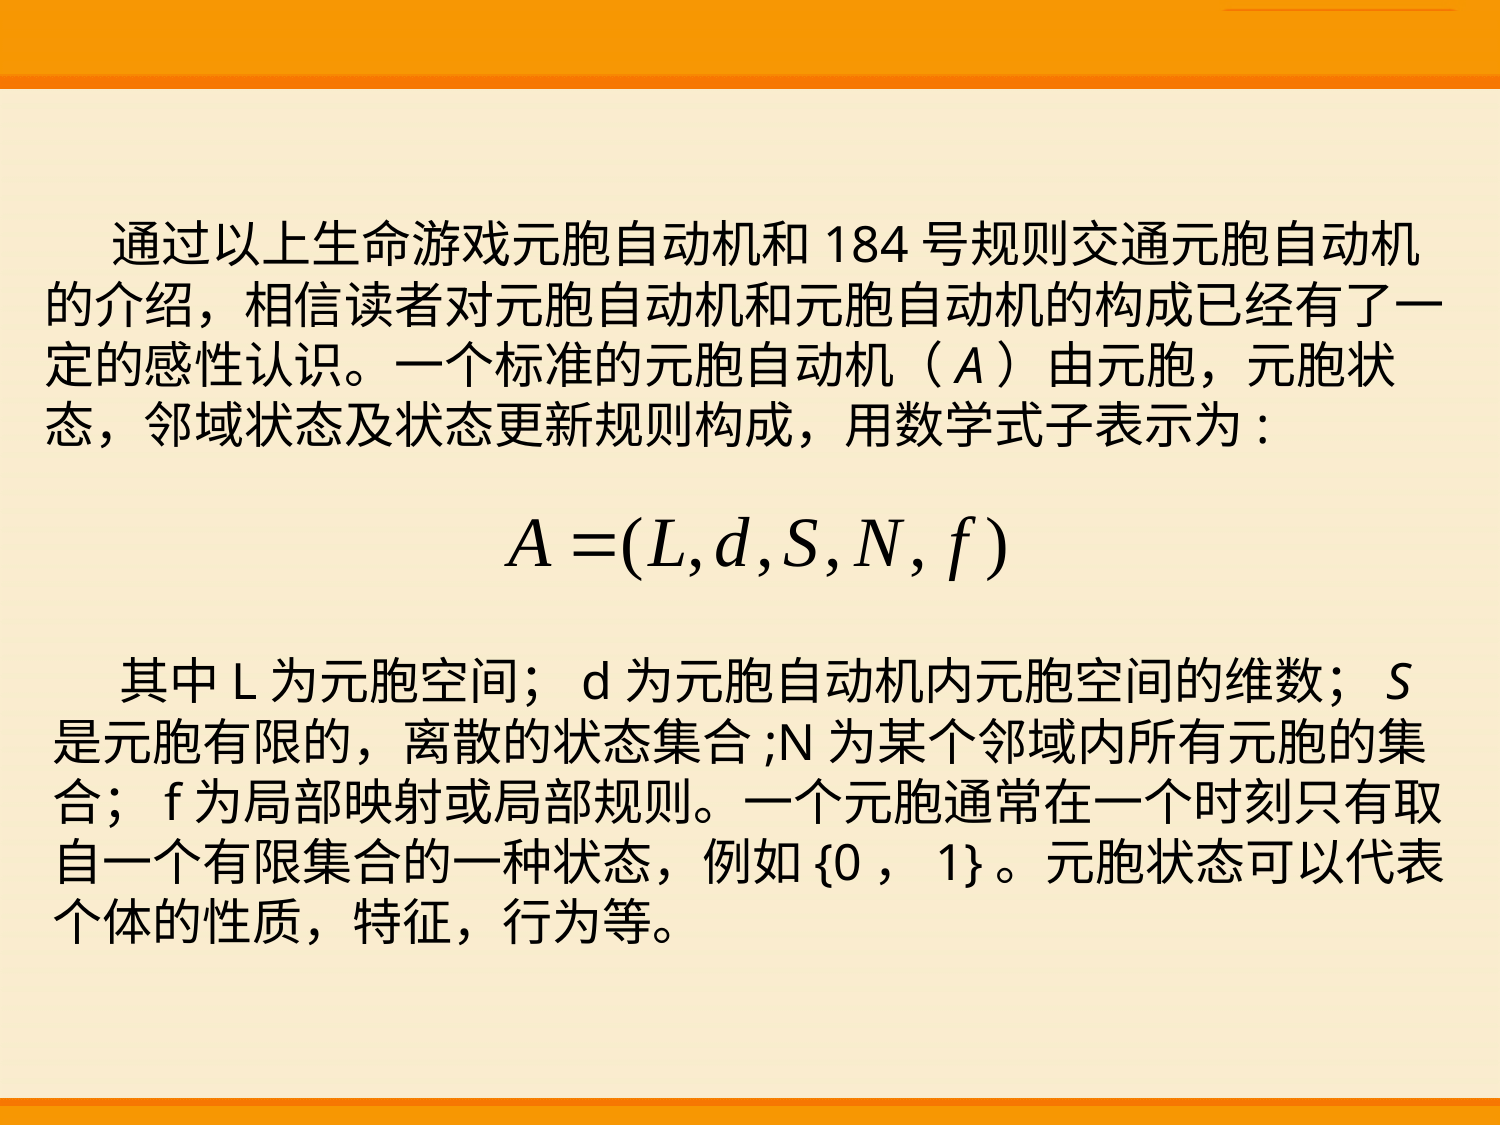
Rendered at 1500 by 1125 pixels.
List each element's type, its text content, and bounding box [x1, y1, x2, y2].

picture [0, 0, 1500, 1125]
text_box 其中L为元胞空间；d为元胞自动机内元胞空间的维数；S是元胞有限的，离散的状态集合;N为某个邻域内所有元胞的集合；f为局部映射或局部规则。一个元胞通常在一个时刻只有取自一个有限集合的一种状态，例如{0，1}。元胞状态可以代表个体的性质，特征，行为等。 [37, 633, 1479, 959]
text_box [492, 501, 1025, 597]
text_box 通过以上生命游戏元胞自动机和184号规则交通元胞自动机的介绍，相信读者对元胞自动机和元胞自动机的构成已经有了一定的感性认识。一个标准的元胞自动机（A）由元胞，元胞状态，邻域状态及状态更新规则构成，用数学式子表示为: [29, 196, 1471, 461]
